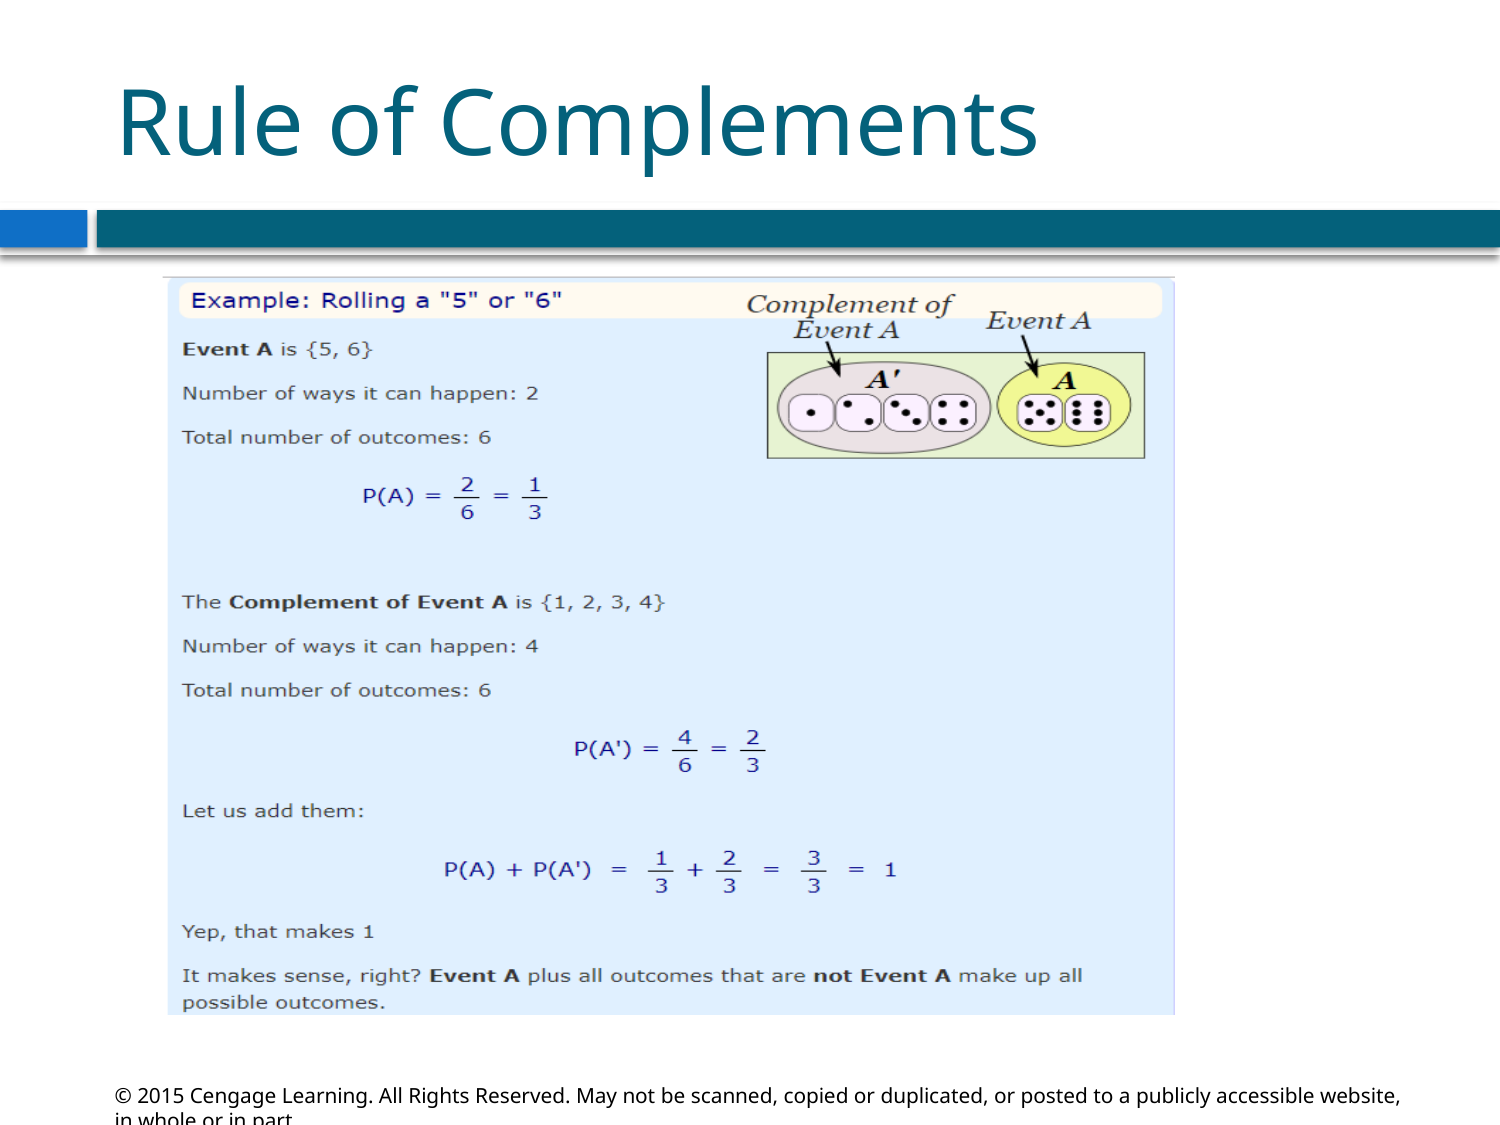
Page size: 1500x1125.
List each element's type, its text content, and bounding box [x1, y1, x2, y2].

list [162, 274, 1176, 1016]
title Rule of Complements [100, 37, 1438, 200]
